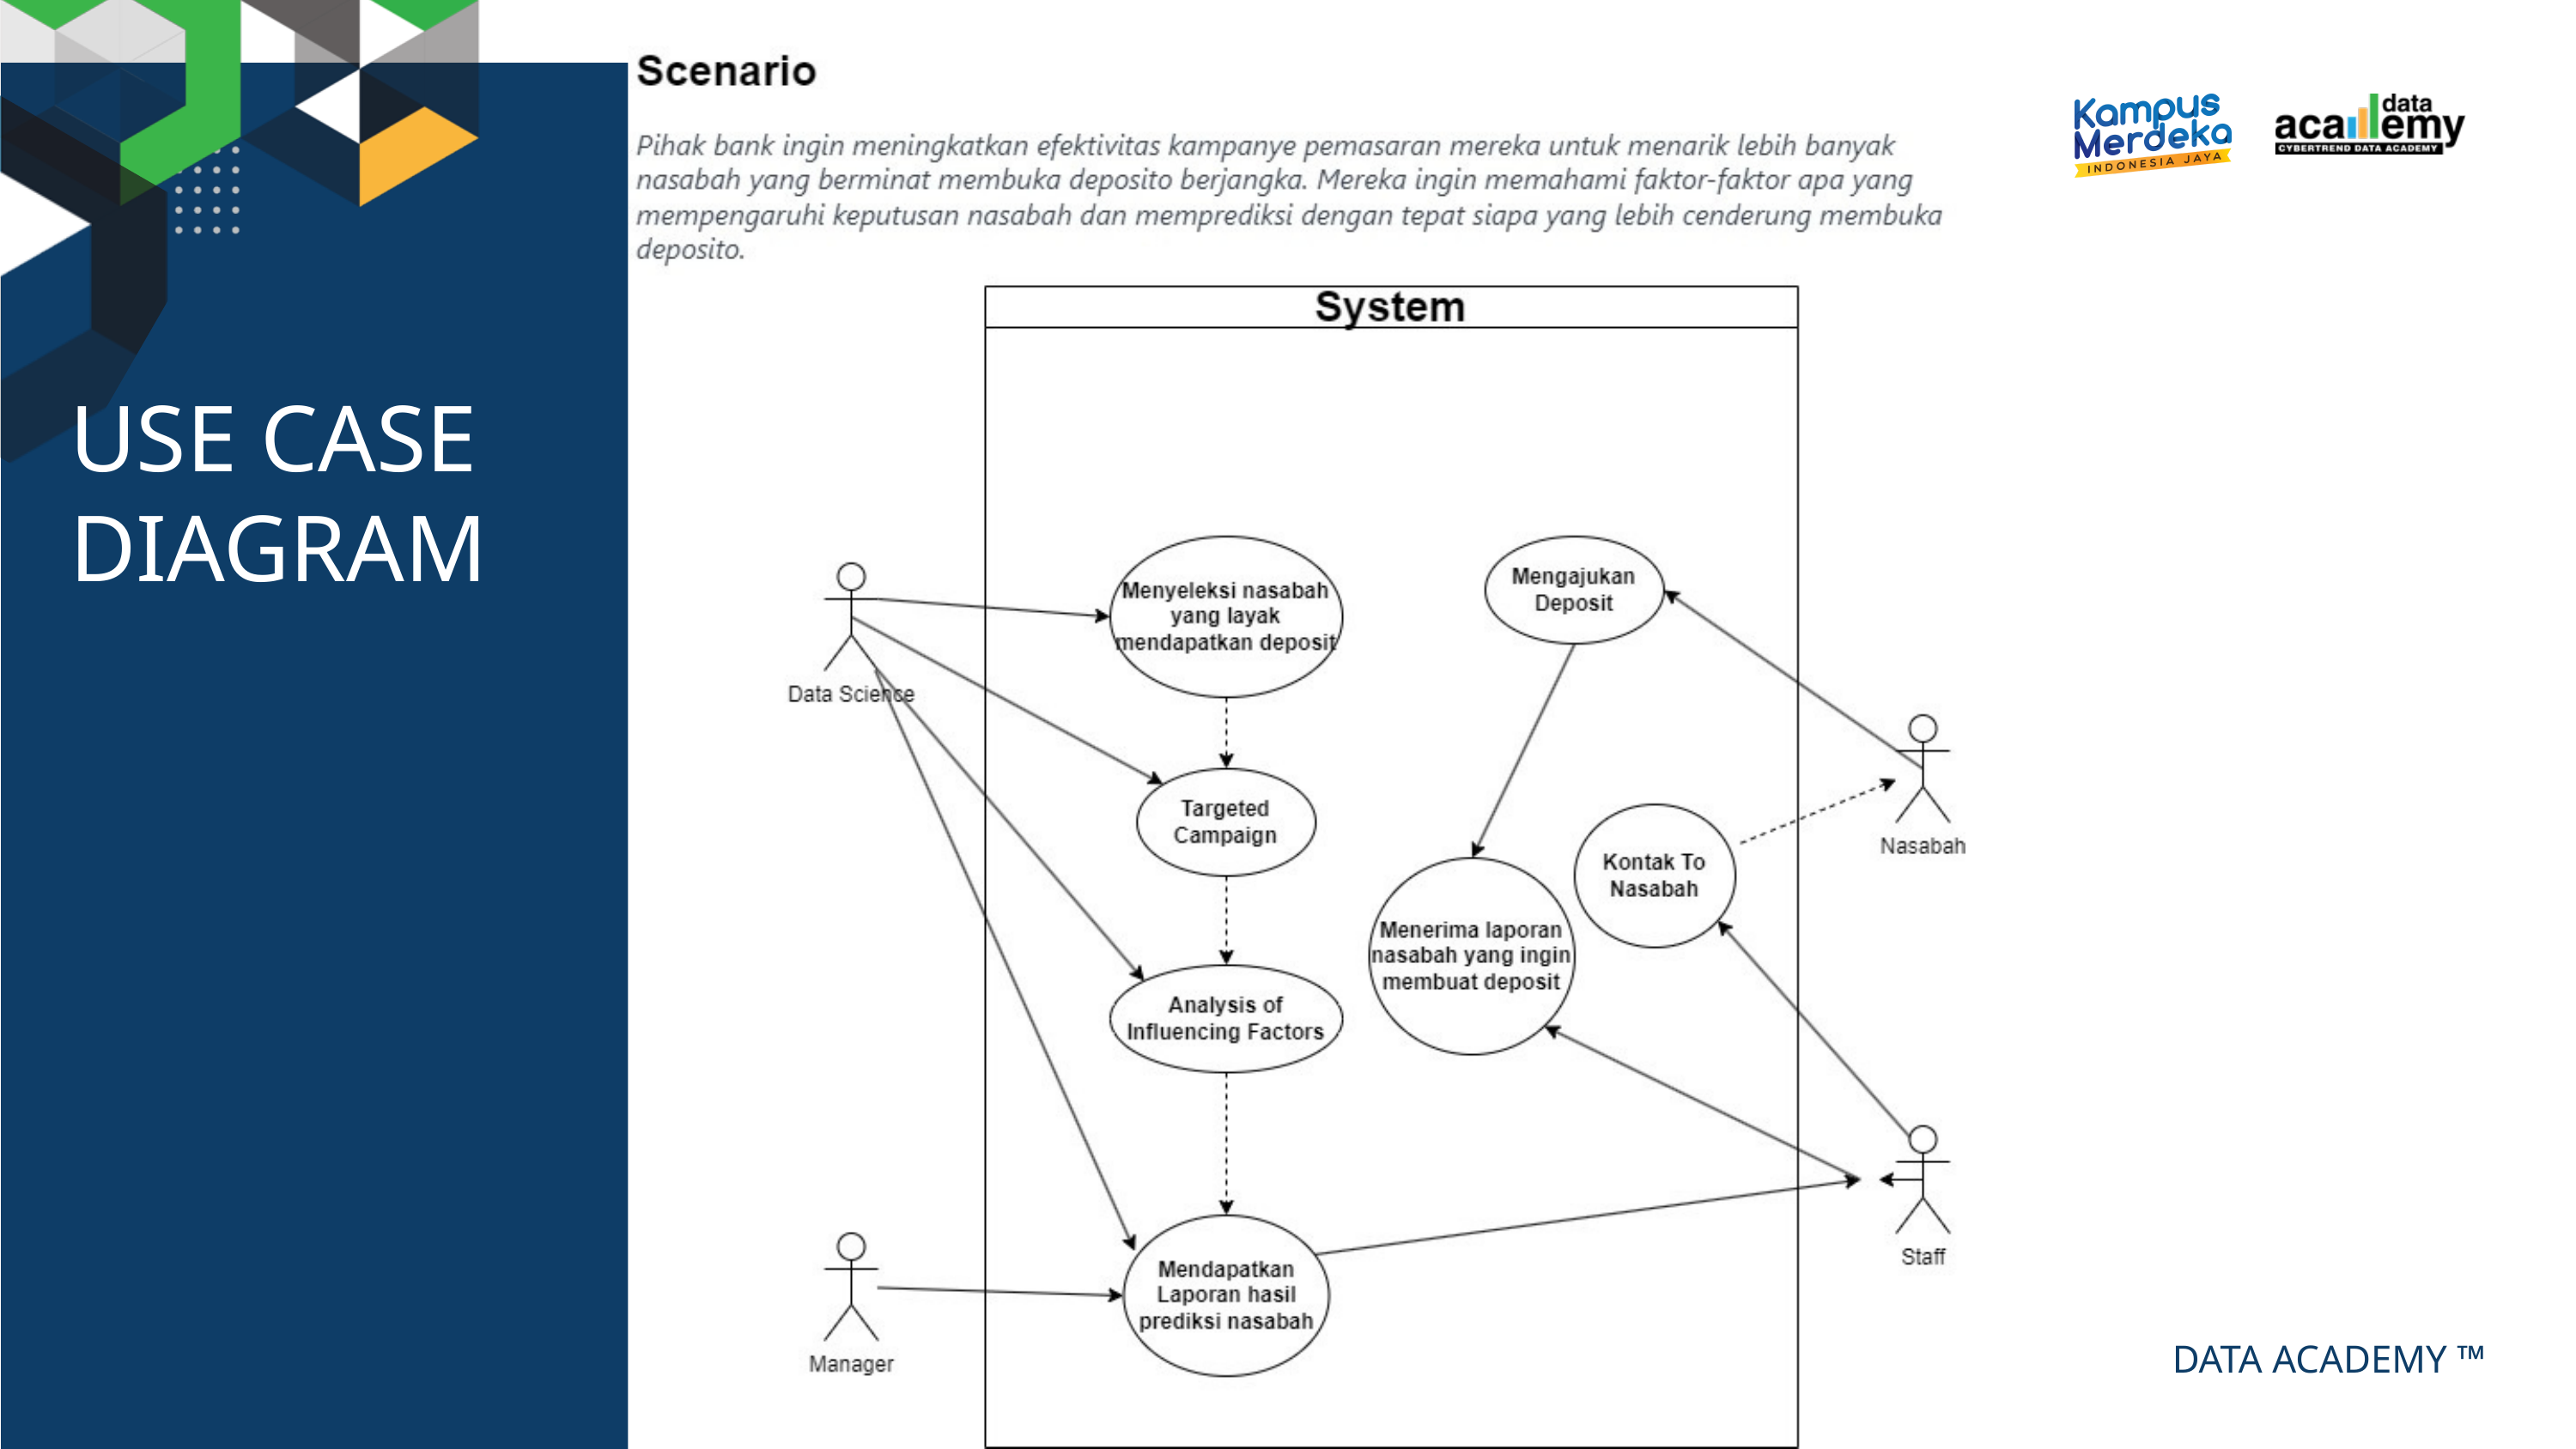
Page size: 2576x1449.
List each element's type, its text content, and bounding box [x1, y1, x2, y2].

text_box [628, 18, 1965, 1449]
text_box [0, 62, 629, 1449]
text_box [2075, 94, 2232, 178]
text_box [2275, 94, 2466, 155]
text_box [0, 0, 206, 62]
text_box USE CASE DIAGRAM [635, 380, 1187, 600]
text_box [206, 0, 513, 62]
text_box DATA ACADEMY ™ [2096, 1335, 2487, 1381]
